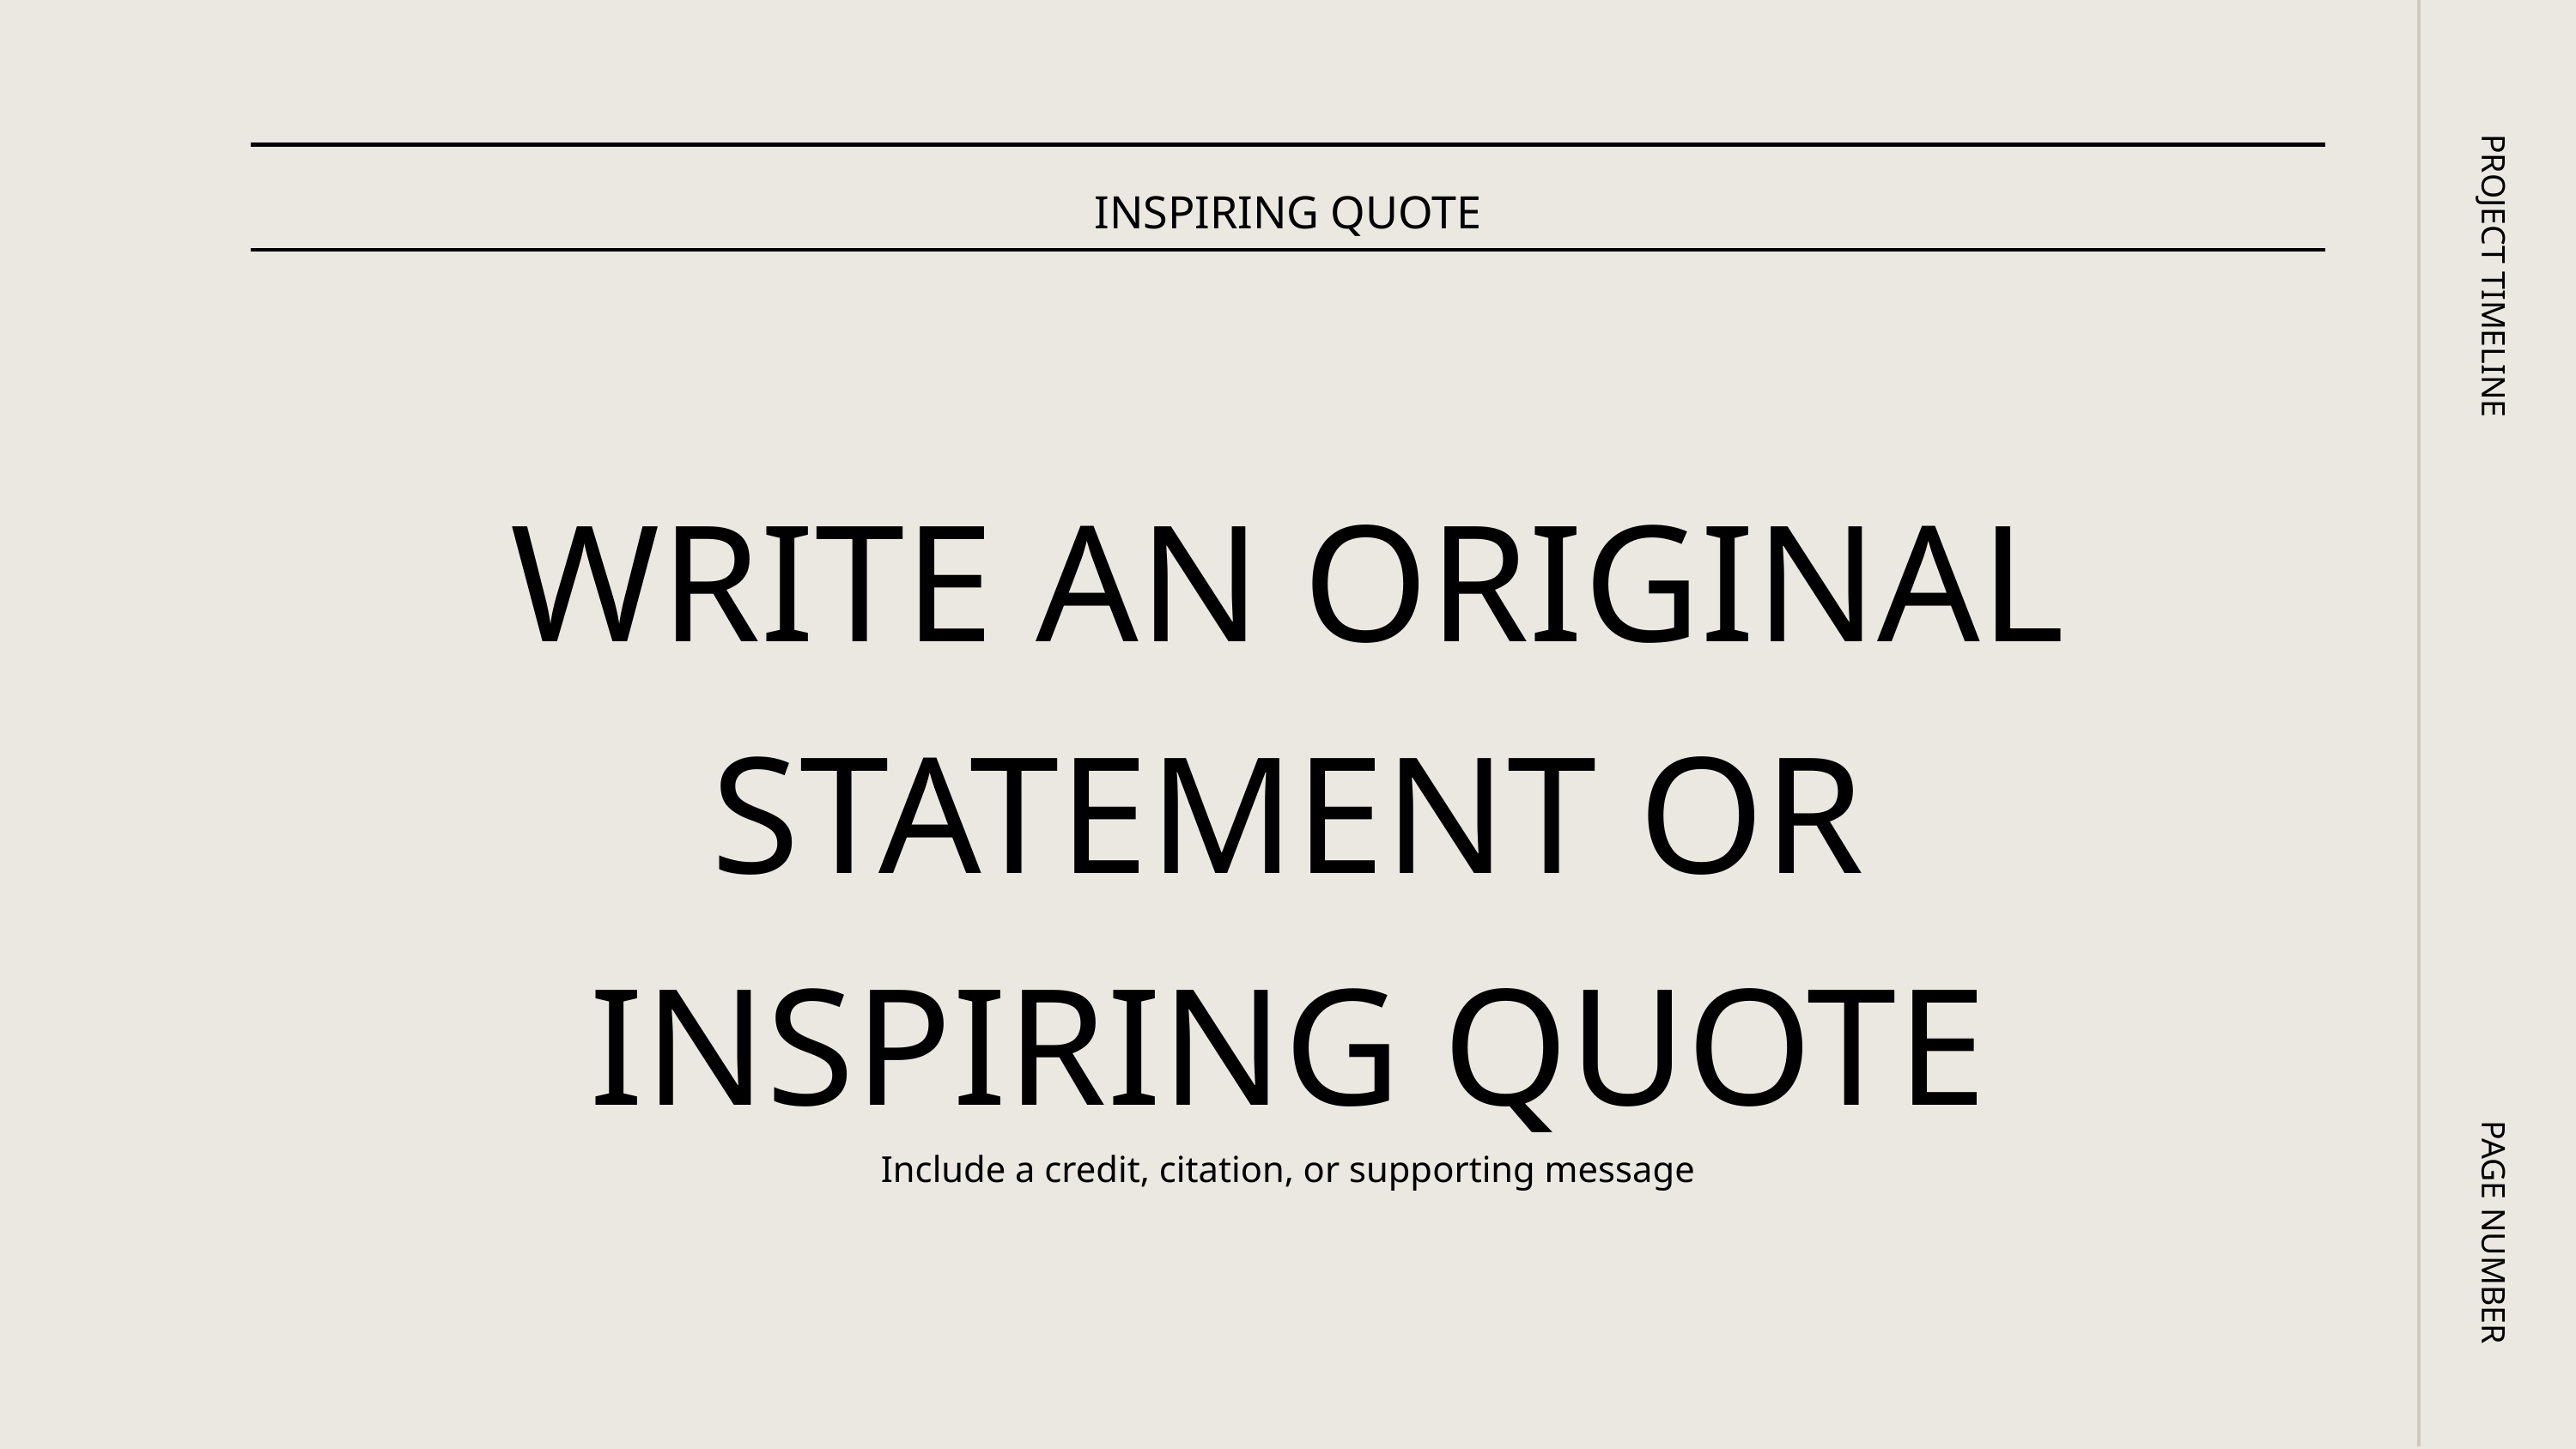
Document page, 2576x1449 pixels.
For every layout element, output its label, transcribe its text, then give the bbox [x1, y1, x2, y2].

text_box Include a credit, citation, or supporting message [386, 1138, 2190, 1191]
text_box WRITE AN ORIGINAL STATEMENT OR INSPIRING QUOTE [321, 442, 2254, 1138]
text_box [2482, 104, 2523, 1345]
text_box INSPIRING QUOTE [723, 173, 1853, 238]
